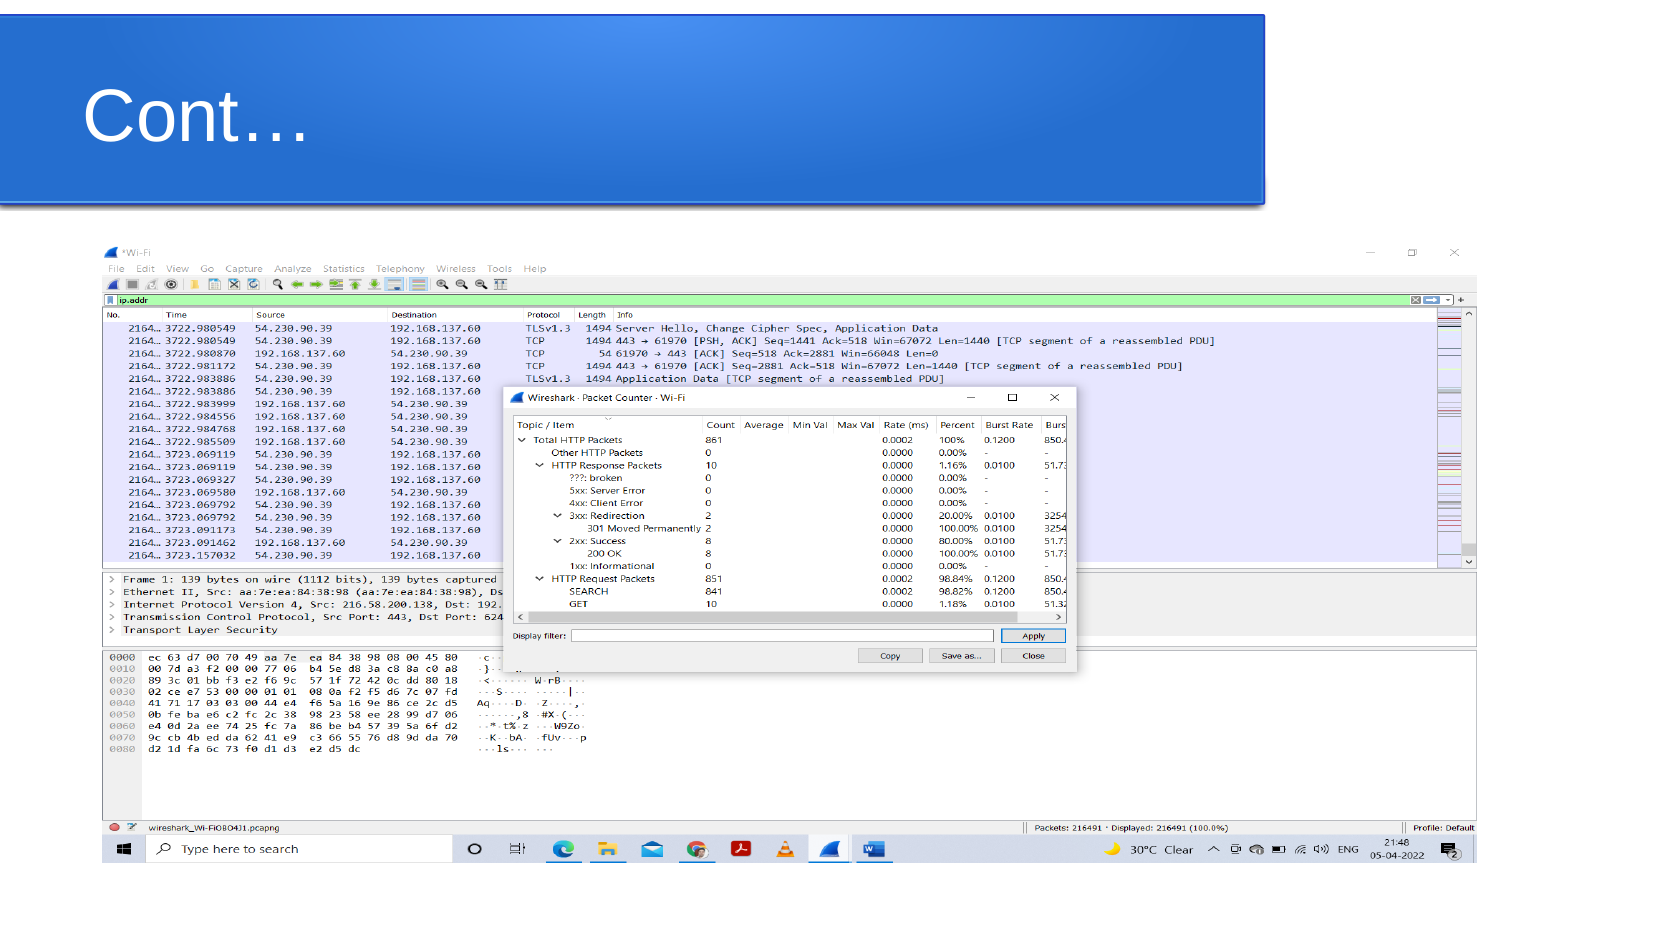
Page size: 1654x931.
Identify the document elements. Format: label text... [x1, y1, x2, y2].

picture [102, 244, 1477, 863]
title Cont… [82, 35, 1235, 189]
picture [0, 13, 1269, 211]
